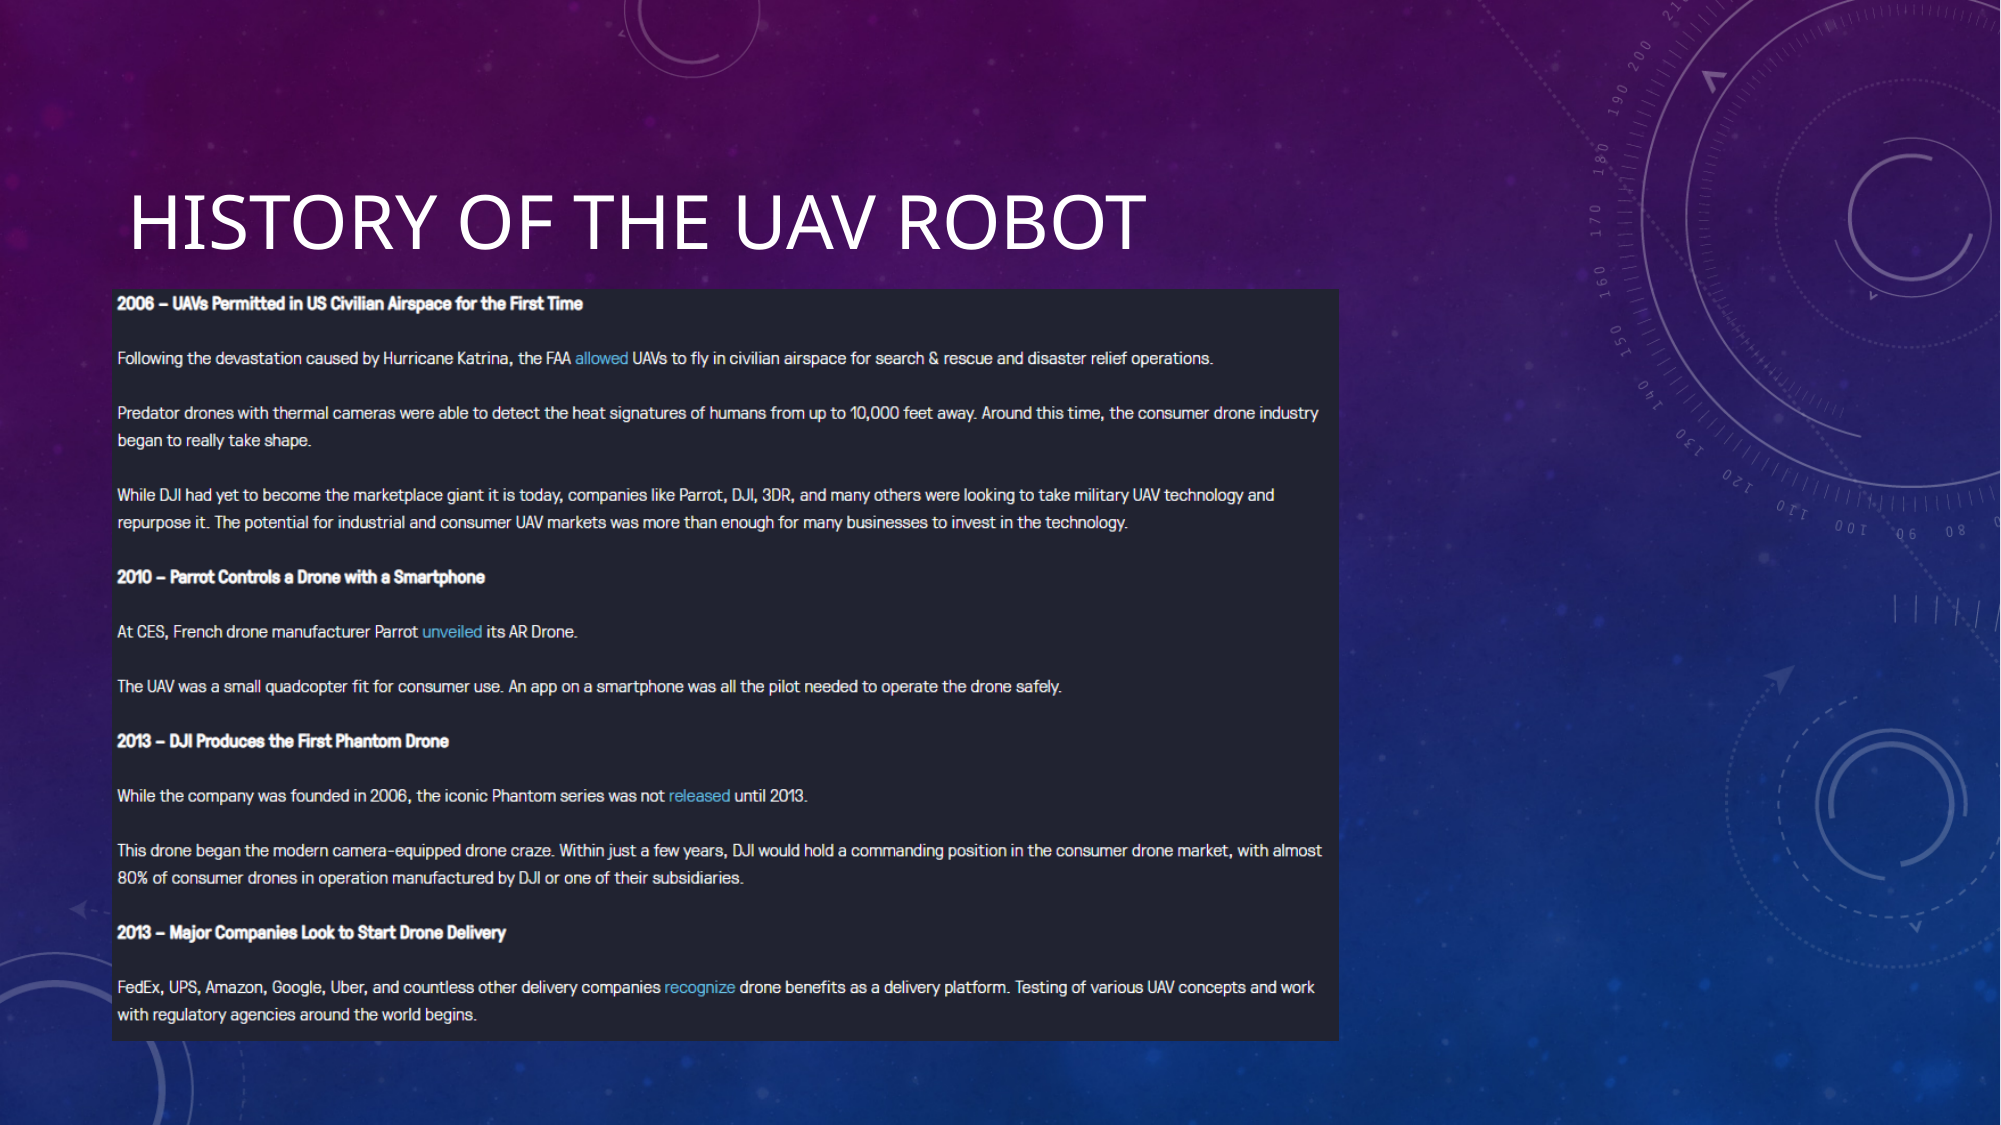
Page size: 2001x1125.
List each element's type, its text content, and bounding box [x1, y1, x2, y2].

picture [0, 0, 2001, 1125]
title History of the UAV robot [112, 99, 1775, 339]
